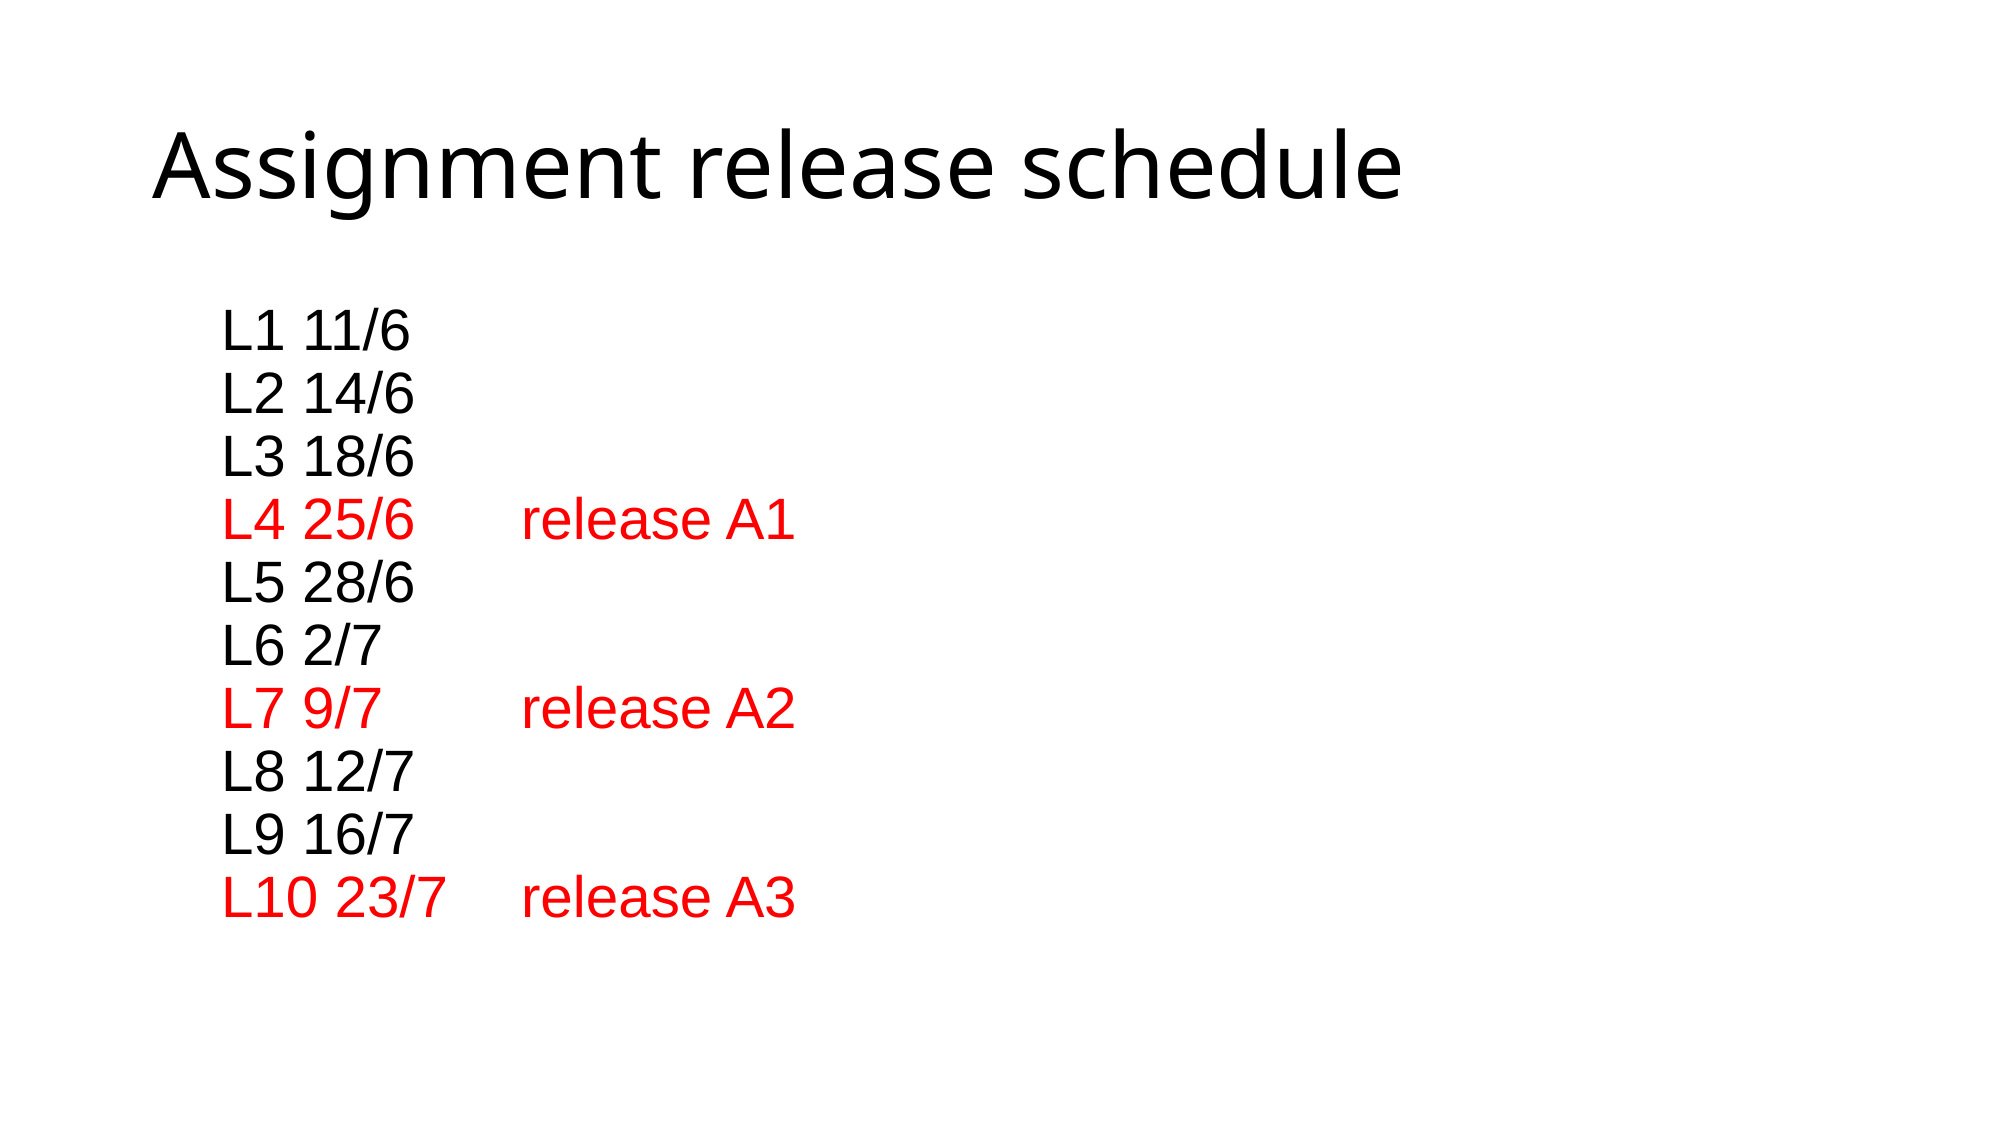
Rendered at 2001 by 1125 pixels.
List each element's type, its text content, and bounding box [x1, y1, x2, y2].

list L1 11/6 L2 14/6 L3 18/6 L4 25/6 release A1 L5 28/6 L6 2/7 L7 9/7 release A2 L8 12/7 L9 16/7 L10 23/7 release A3 [206, 293, 1931, 1007]
title Assignment release schedule [137, 59, 1863, 278]
